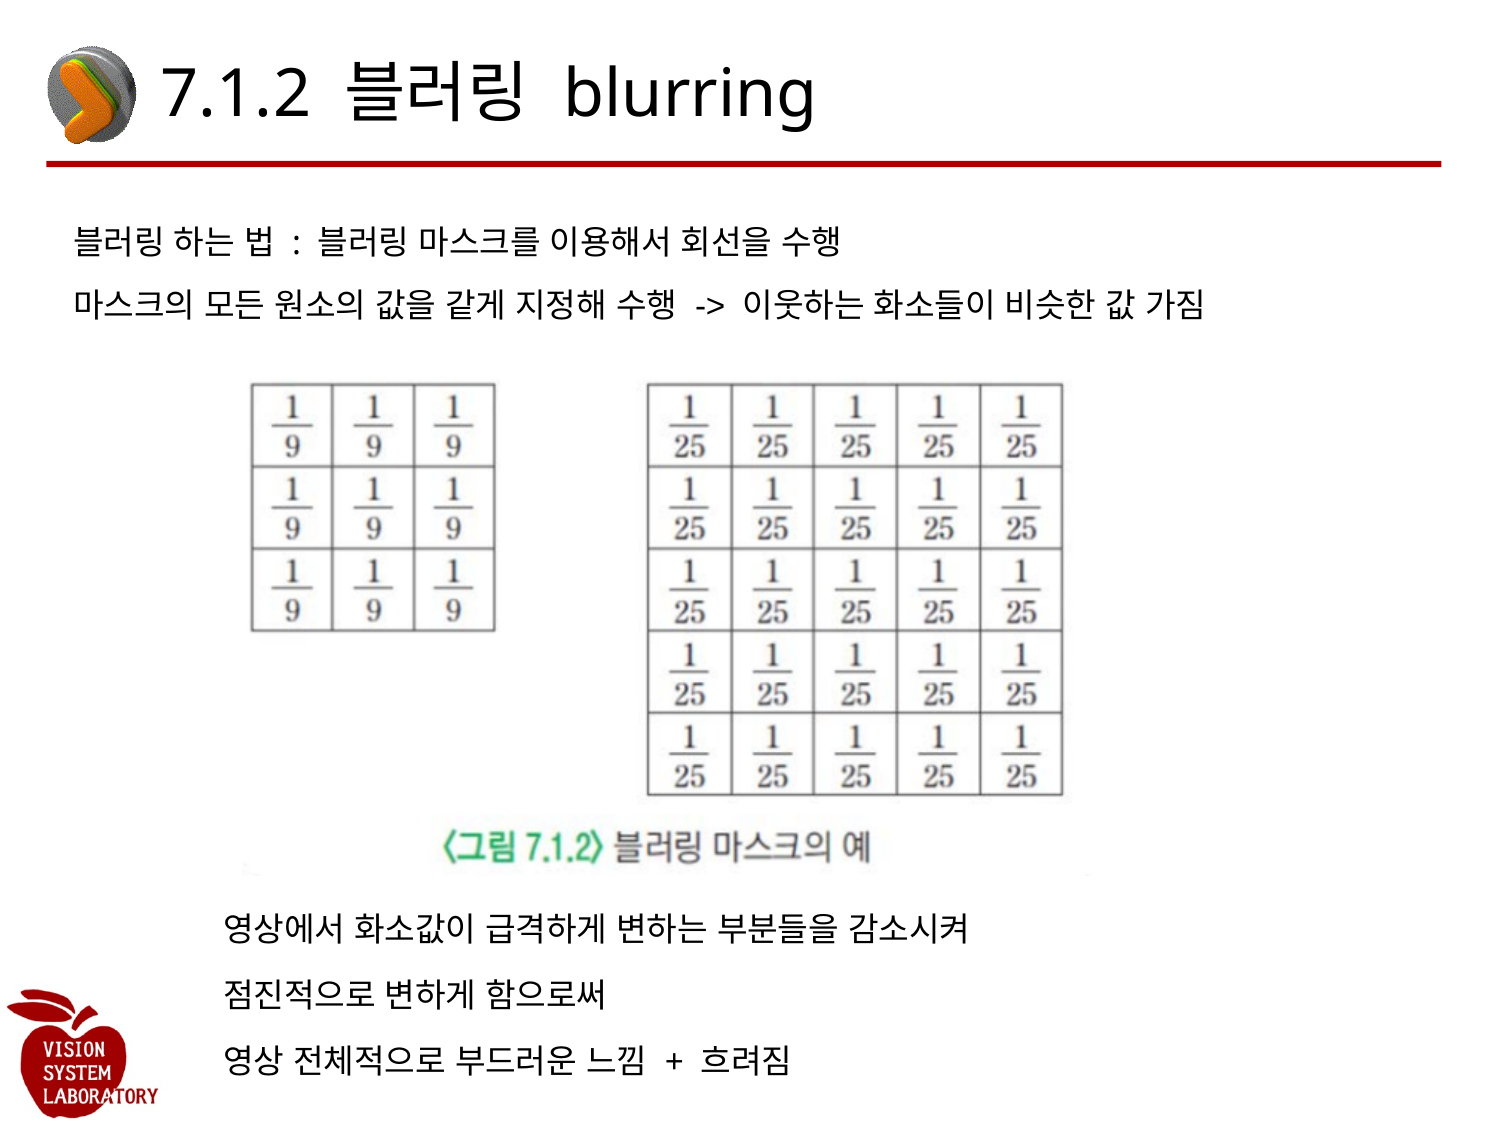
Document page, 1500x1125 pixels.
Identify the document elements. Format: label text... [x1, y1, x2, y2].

picture [0, 10, 195, 188]
list 블러링 하는 법 : 블러링 마스크를 이용해서 회선을 수행 마스크의 모든 원소의 값을 같게 지정해 수행 -> 이웃하는 화소들이 비슷한 값 가짐 영상에서 화소값이 급격하게 변하는 부분들을 감소시켜 점진적으로 변하게 함으로써 영상 전체적으로 부드러운 느낌 + 흐려짐 [58, 210, 1442, 973]
picture [3, 980, 173, 1121]
picture [241, 373, 1093, 876]
title 7.1.2 블러링 blurring [145, 42, 1424, 135]
